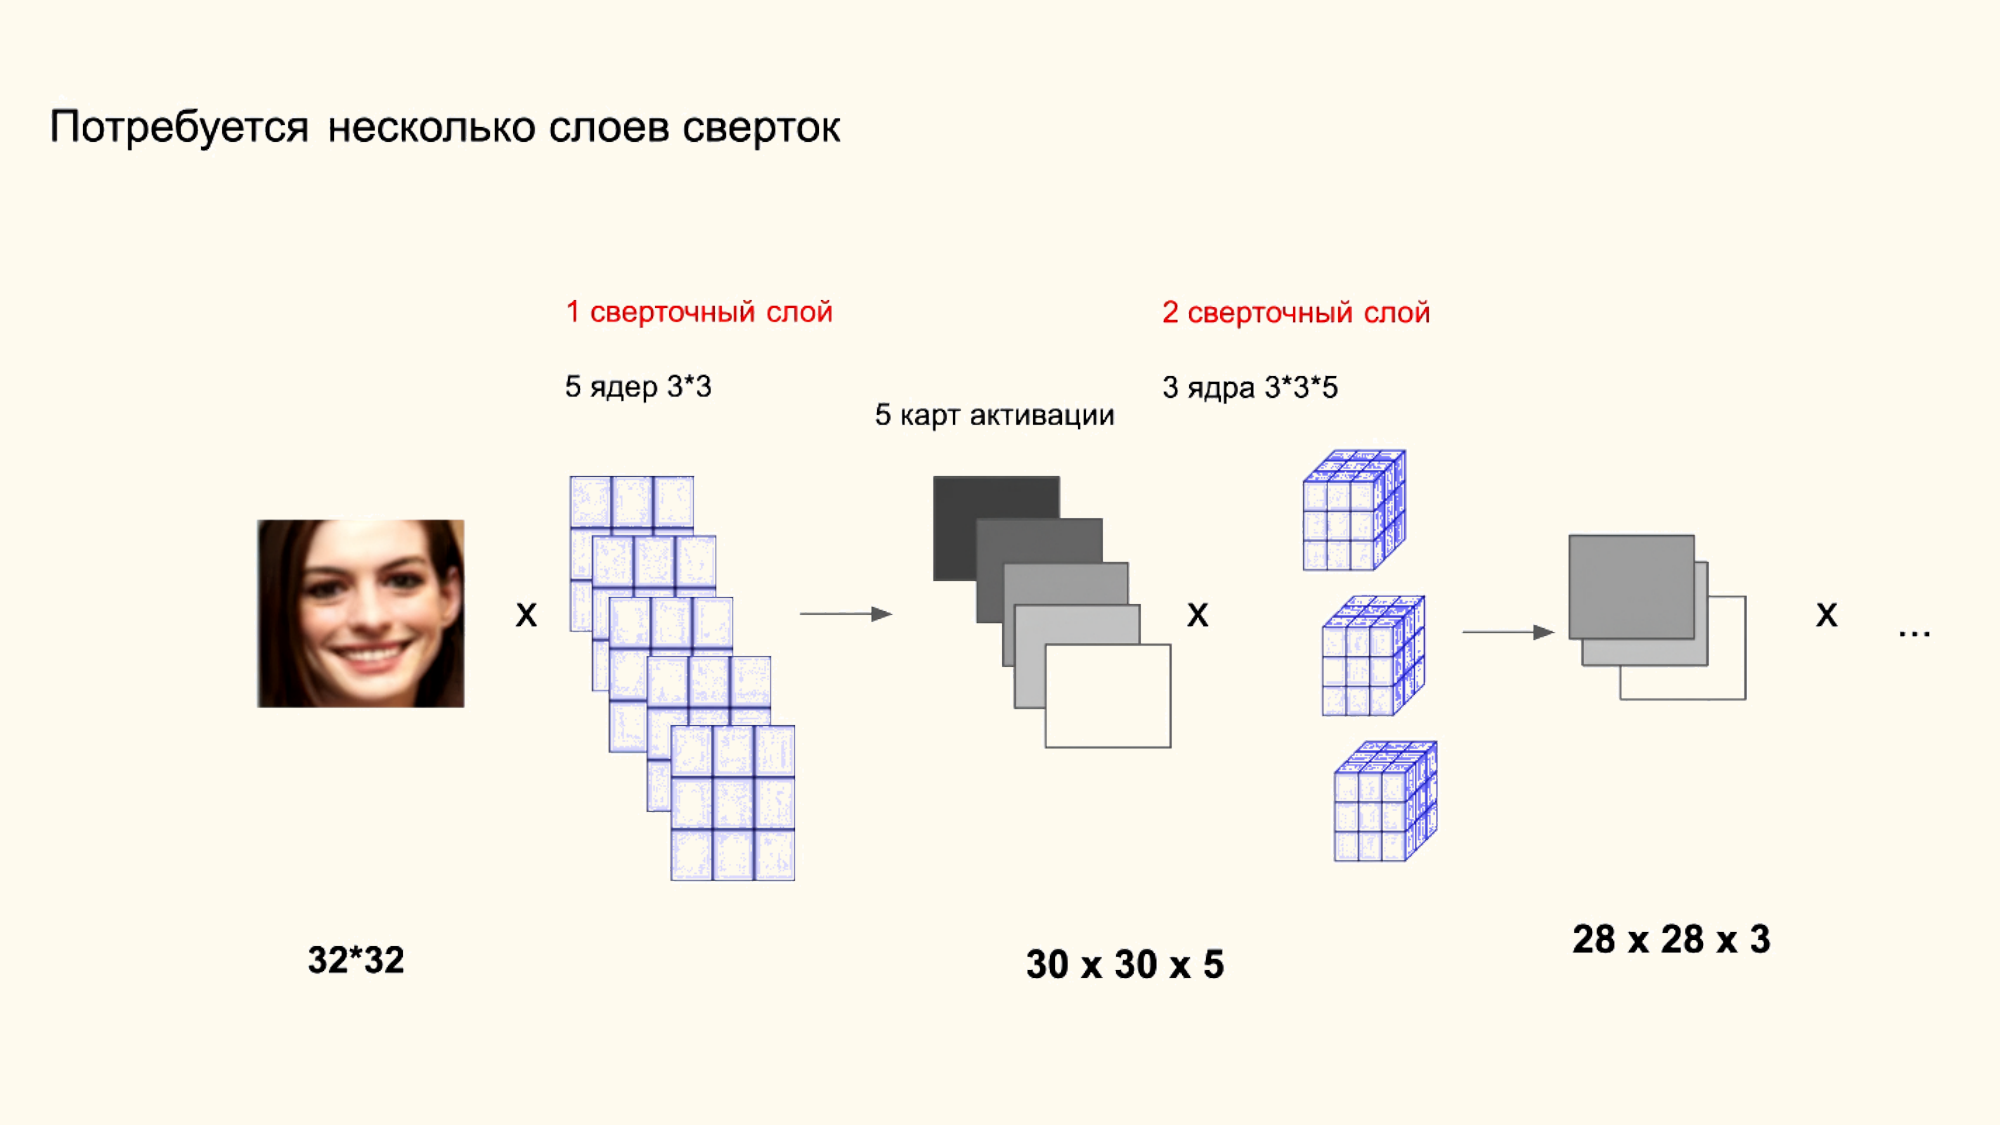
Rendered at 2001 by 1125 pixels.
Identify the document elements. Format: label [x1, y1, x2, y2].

picture [0, 72, 2000, 1053]
